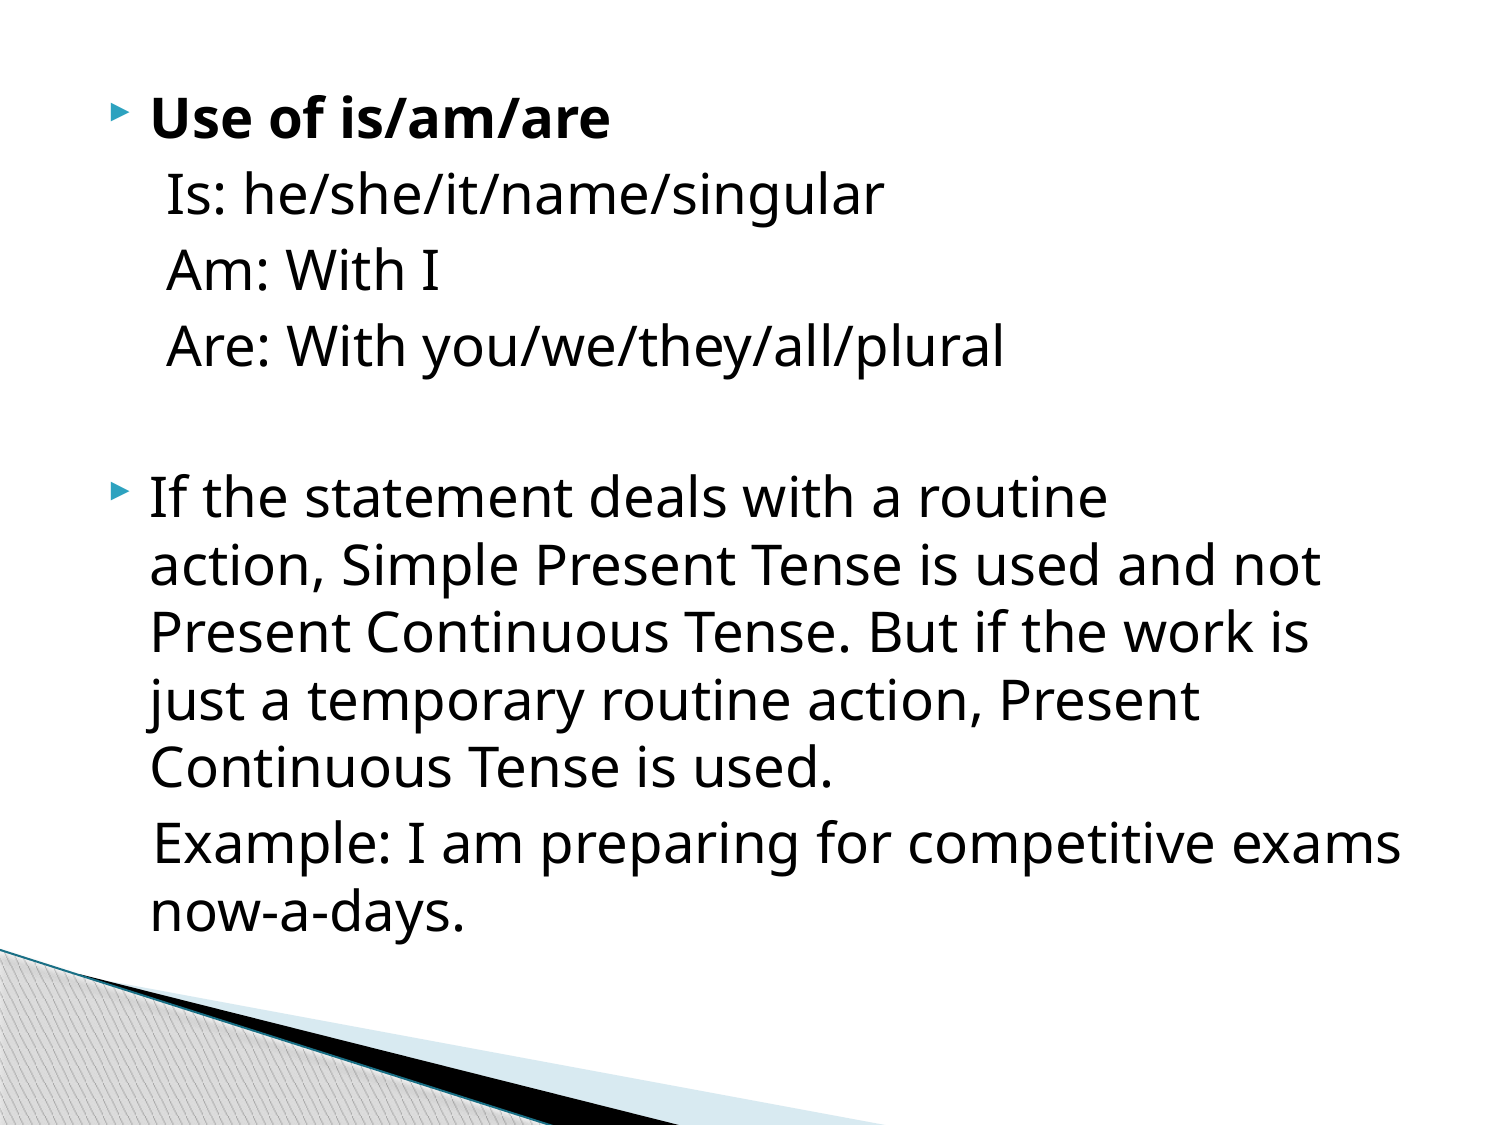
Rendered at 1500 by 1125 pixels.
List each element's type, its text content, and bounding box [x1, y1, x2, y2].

list Use of is/am/are Is: he/she/it/name/singular Am: With I Are: With you/we/they/all/plural If the statement deals with a routine action, Simple Present Tense is used and not Present Continuous Tense. But if the work is just a temporary routine action, Present Continuous Tense is used. Example: I am preparing for competitive exams now-a-days. [75, 75, 1425, 986]
